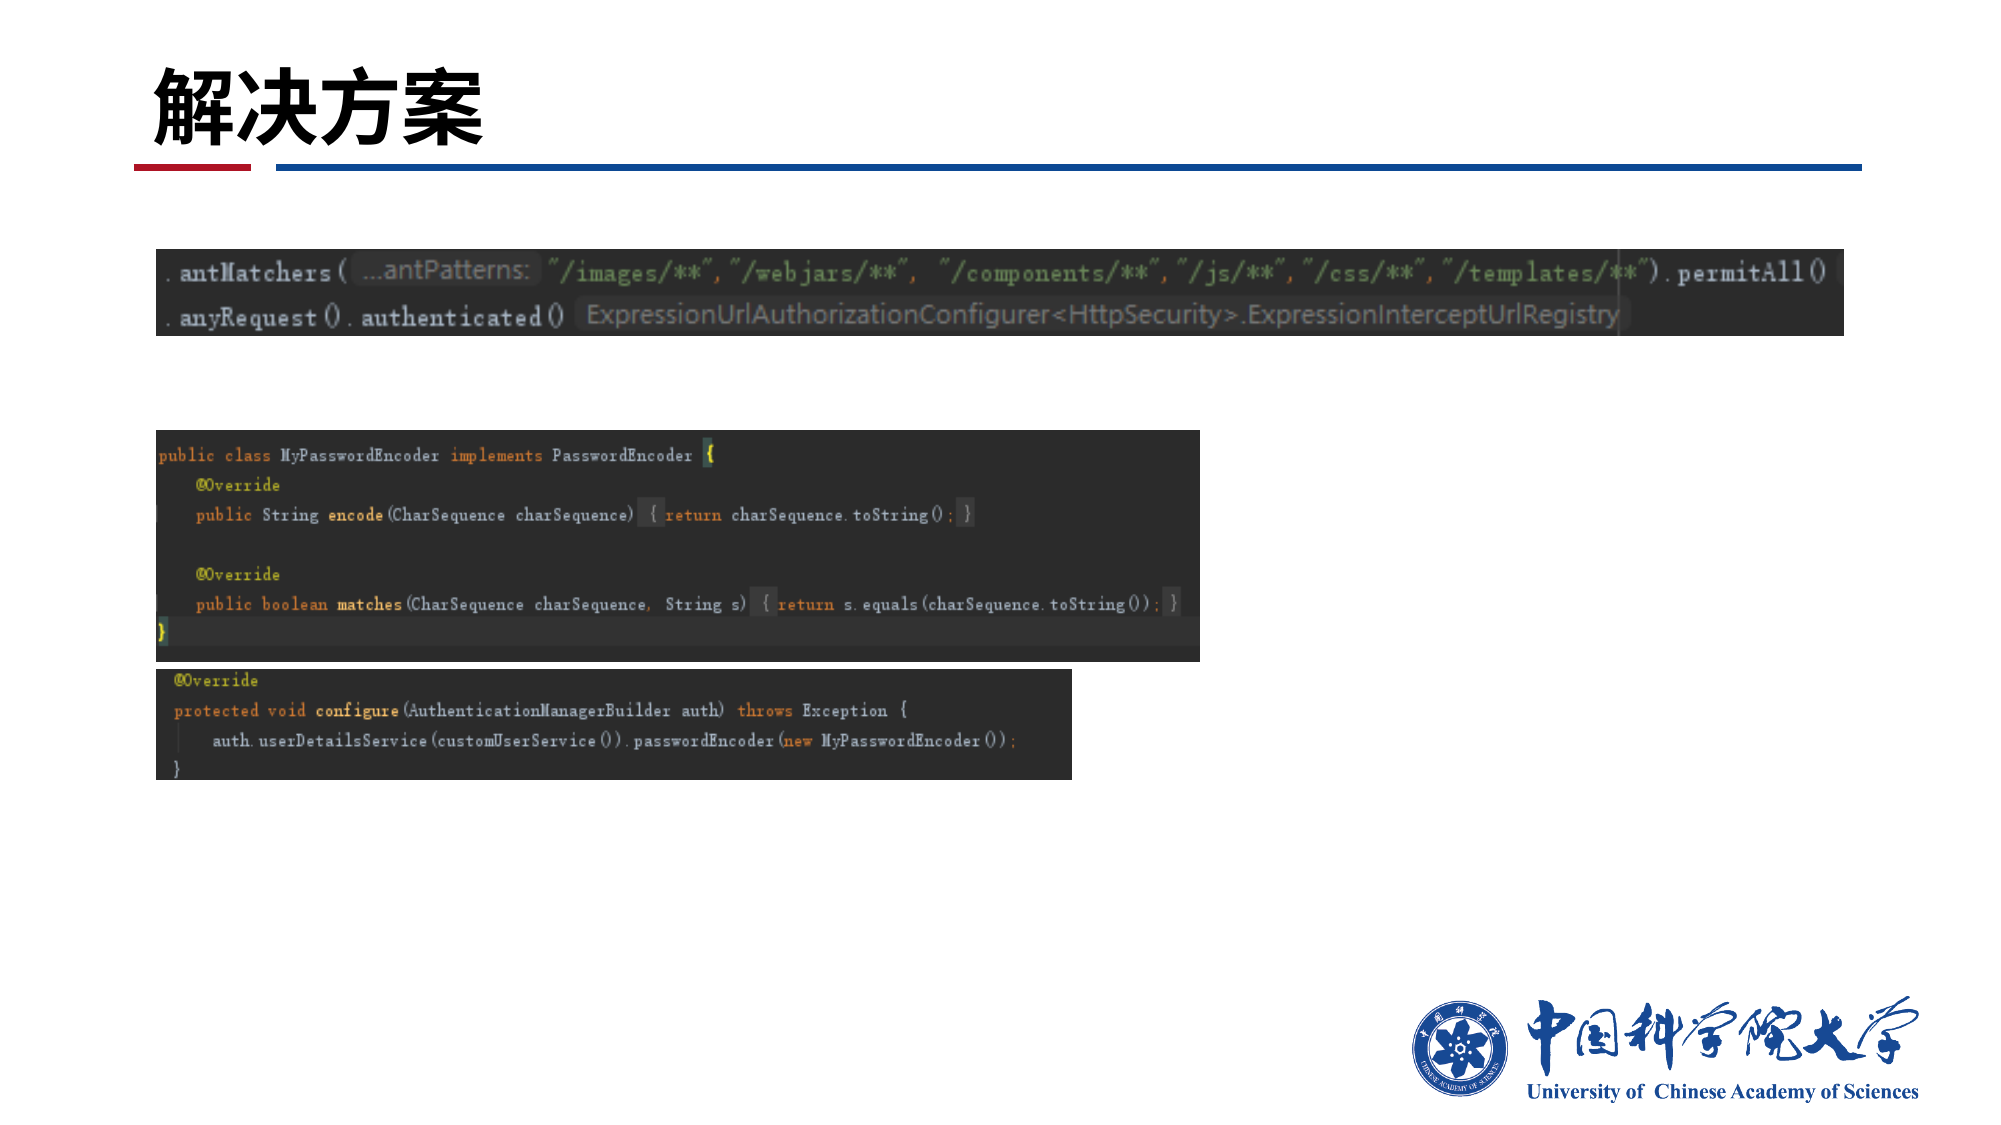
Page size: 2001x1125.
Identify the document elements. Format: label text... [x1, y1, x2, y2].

picture [155, 669, 1072, 780]
picture [155, 430, 1200, 662]
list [155, 249, 1844, 336]
picture [1412, 996, 1919, 1103]
title 解决方案 [137, 0, 1863, 164]
